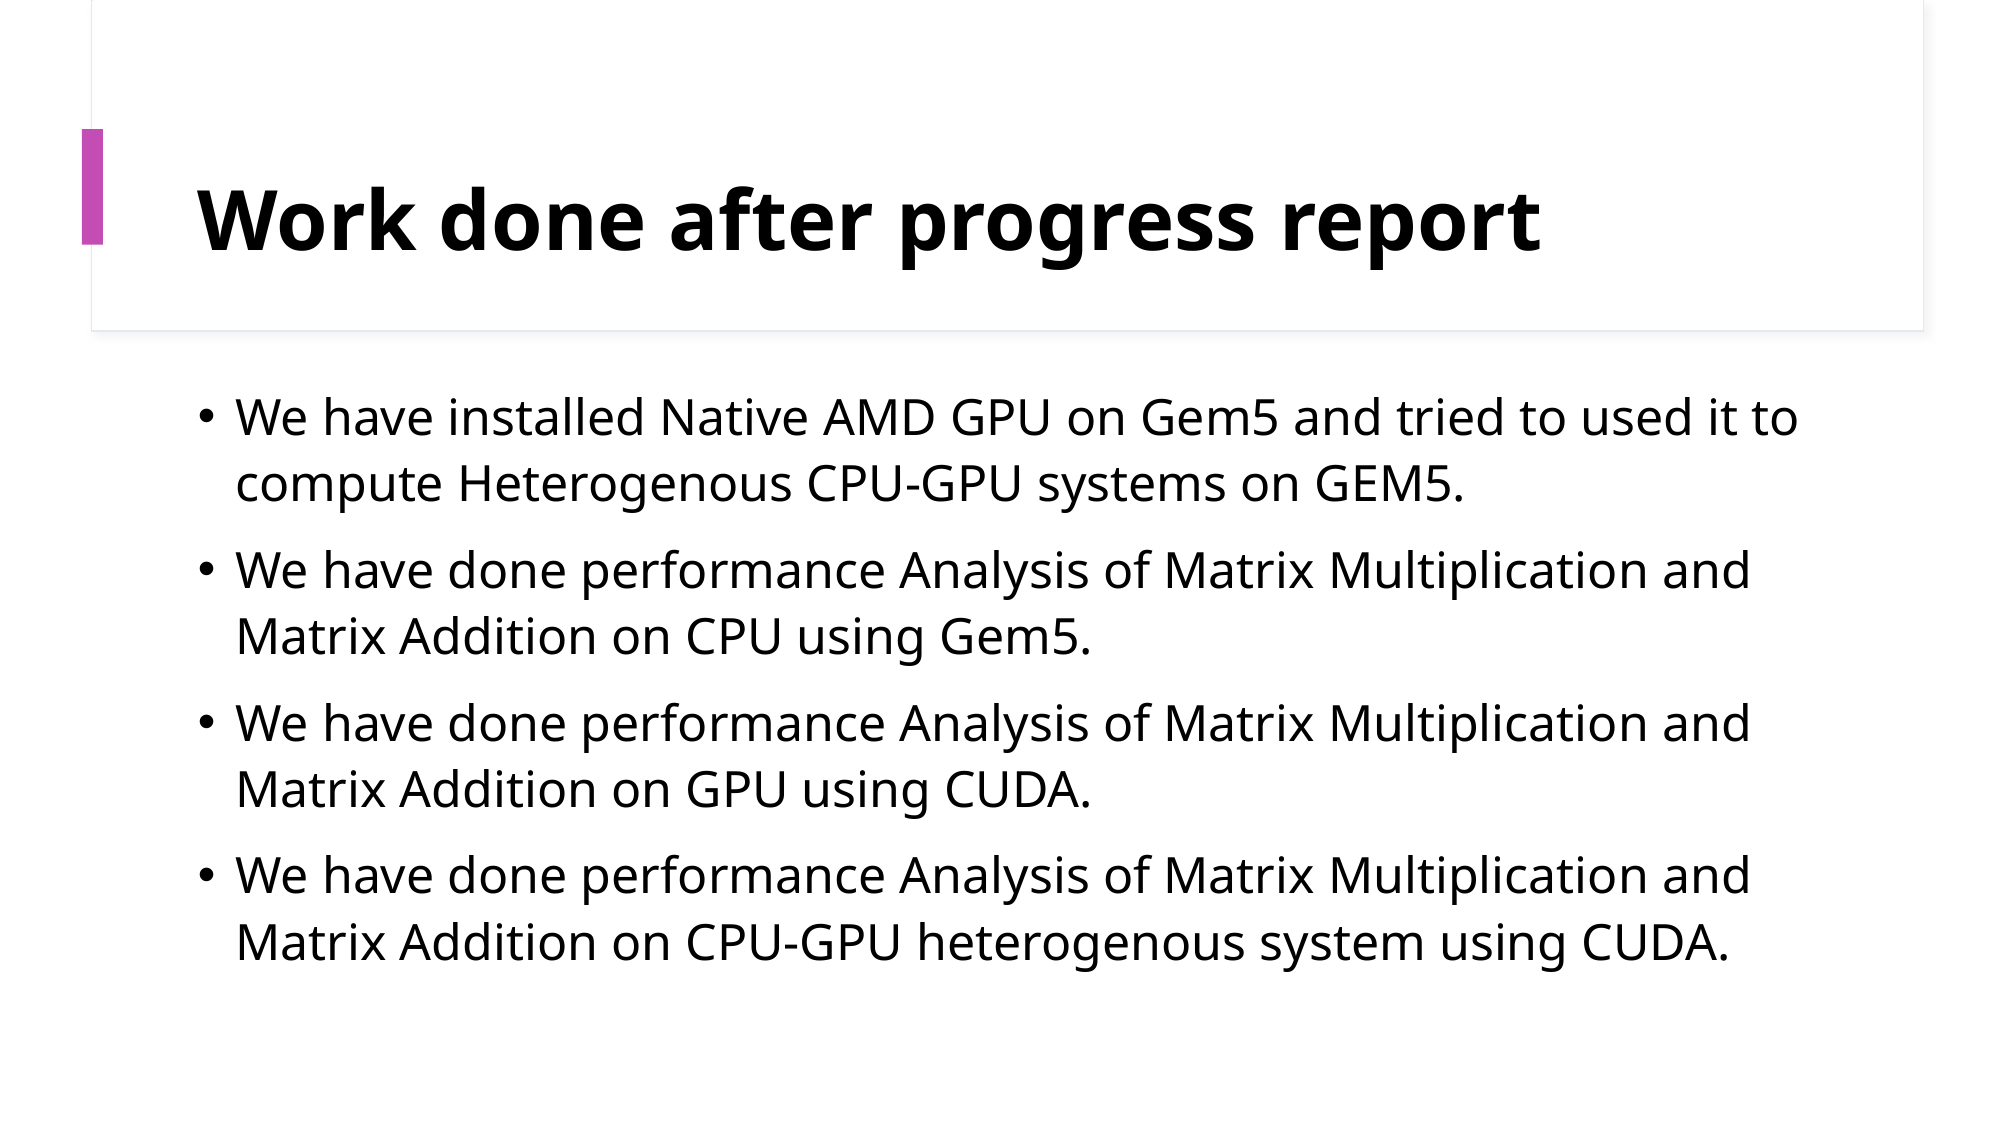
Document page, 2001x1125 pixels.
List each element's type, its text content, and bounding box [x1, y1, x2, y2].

title Work done after progress report [183, 126, 1851, 321]
list We have installed Native AMD GPU on Gem5 and tried to used it to compute Heterogenous CPU-GPU systems on GEM5. We have done performance Analysis of Matrix Multiplication and Matrix Addition on CPU using Gem5. We have done performance Analysis of Matrix Multiplication and Matrix Addition on GPU using CUDA. We have done performance Analysis of Matrix Multiplication and Matrix Addition on CPU-GPU heterogenous system using CUDA. [183, 372, 1851, 979]
